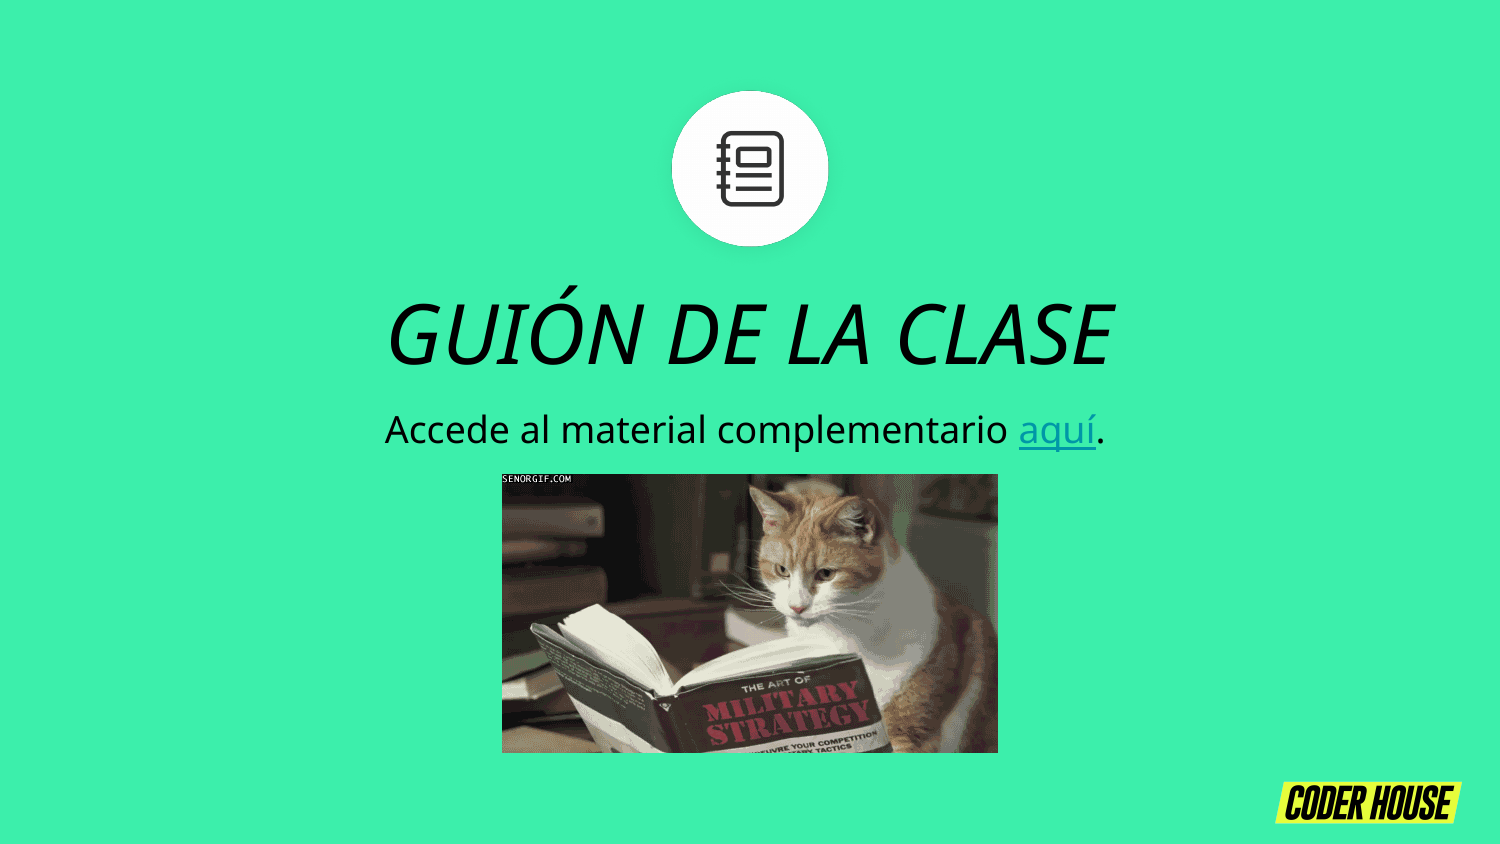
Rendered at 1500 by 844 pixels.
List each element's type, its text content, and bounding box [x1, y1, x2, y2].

picture [502, 474, 998, 754]
text_box GUIÓN DE LA CLASE Accede al material complementario aquí. [132, 265, 1368, 641]
picture [1270, 775, 1466, 830]
picture [652, 70, 848, 267]
